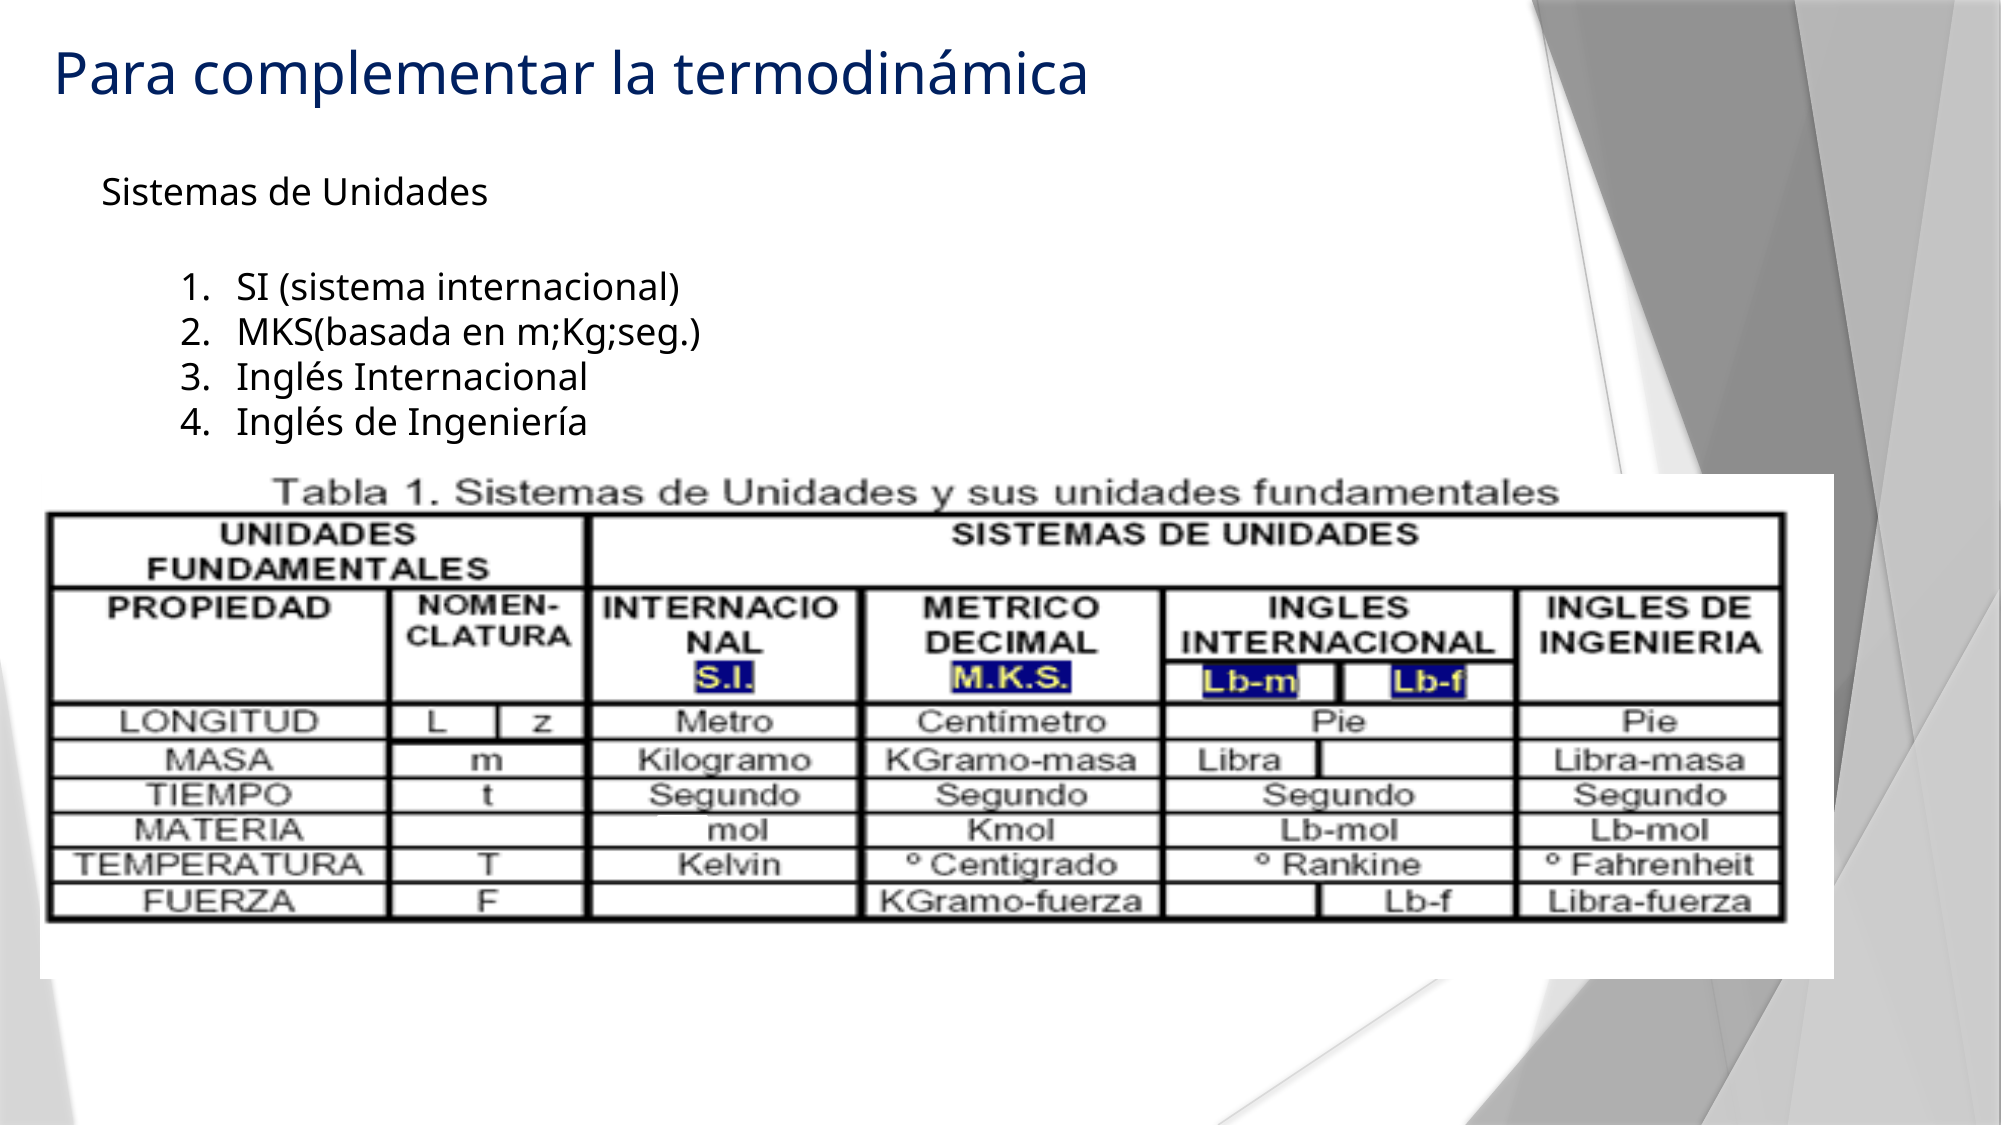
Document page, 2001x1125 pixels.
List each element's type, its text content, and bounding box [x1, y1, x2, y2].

text_box Sistemas de Unidades [86, 160, 1457, 221]
text_box Para complementar la termodinámica [39, 28, 1615, 114]
text_box SI (sistema internacional) MKS(basada en m;Kg;seg.) Inglés Internacional Inglés de Ingeniería [165, 255, 937, 451]
picture [40, 474, 1834, 979]
